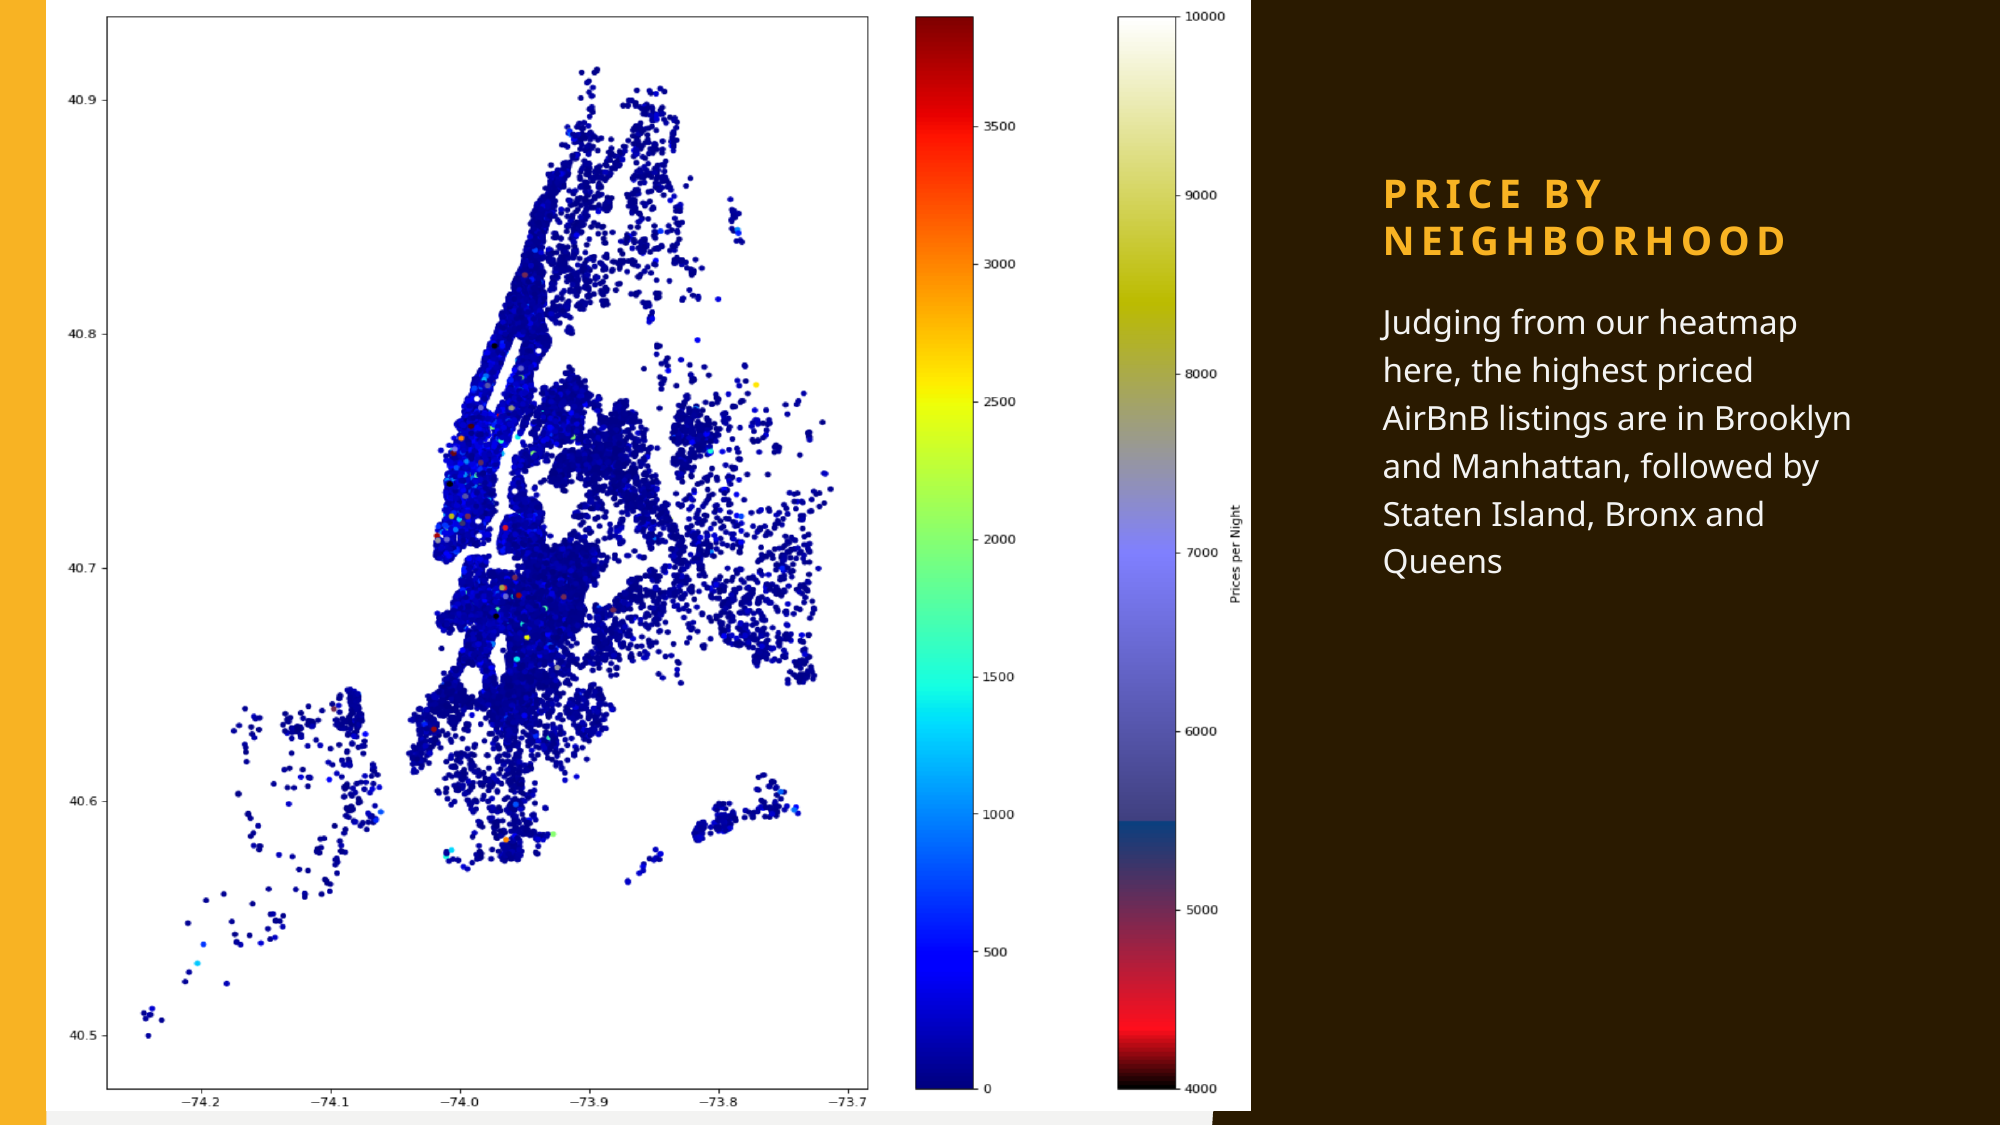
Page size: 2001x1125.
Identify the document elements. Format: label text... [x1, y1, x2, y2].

title Price by Neighborhood [1367, 75, 1875, 272]
list Judging from our heatmap here, the highest priced AirBnB listings are in Brooklyn and Manhattan, followed by Staten Island, Bronx and Queens [1367, 285, 1875, 969]
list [46, 0, 1251, 1111]
